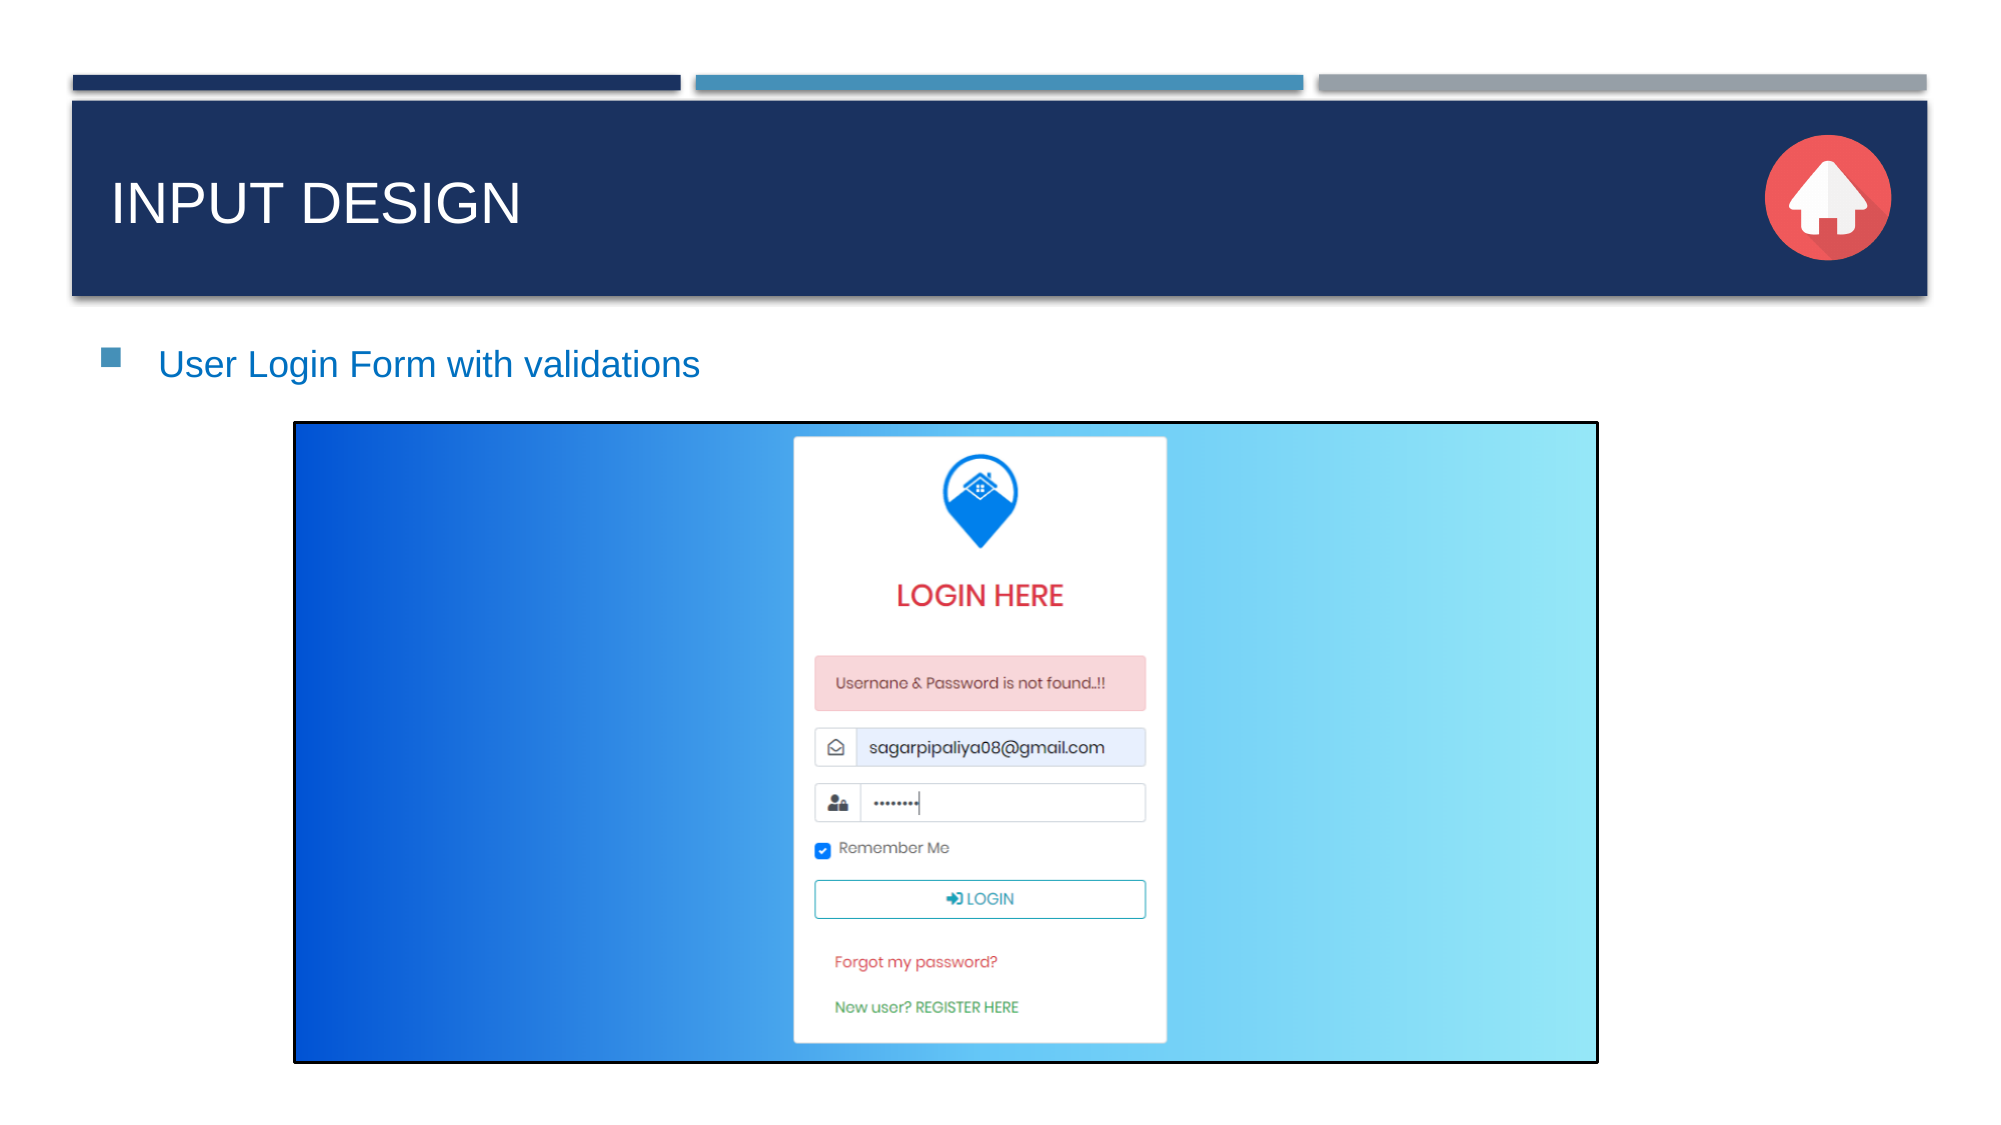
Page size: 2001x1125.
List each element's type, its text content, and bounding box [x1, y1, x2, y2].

list User Login Form with validations [82, 317, 828, 408]
picture [295, 423, 1597, 1062]
picture [1751, 120, 1906, 275]
title INPUT DESIGN [95, 139, 705, 243]
